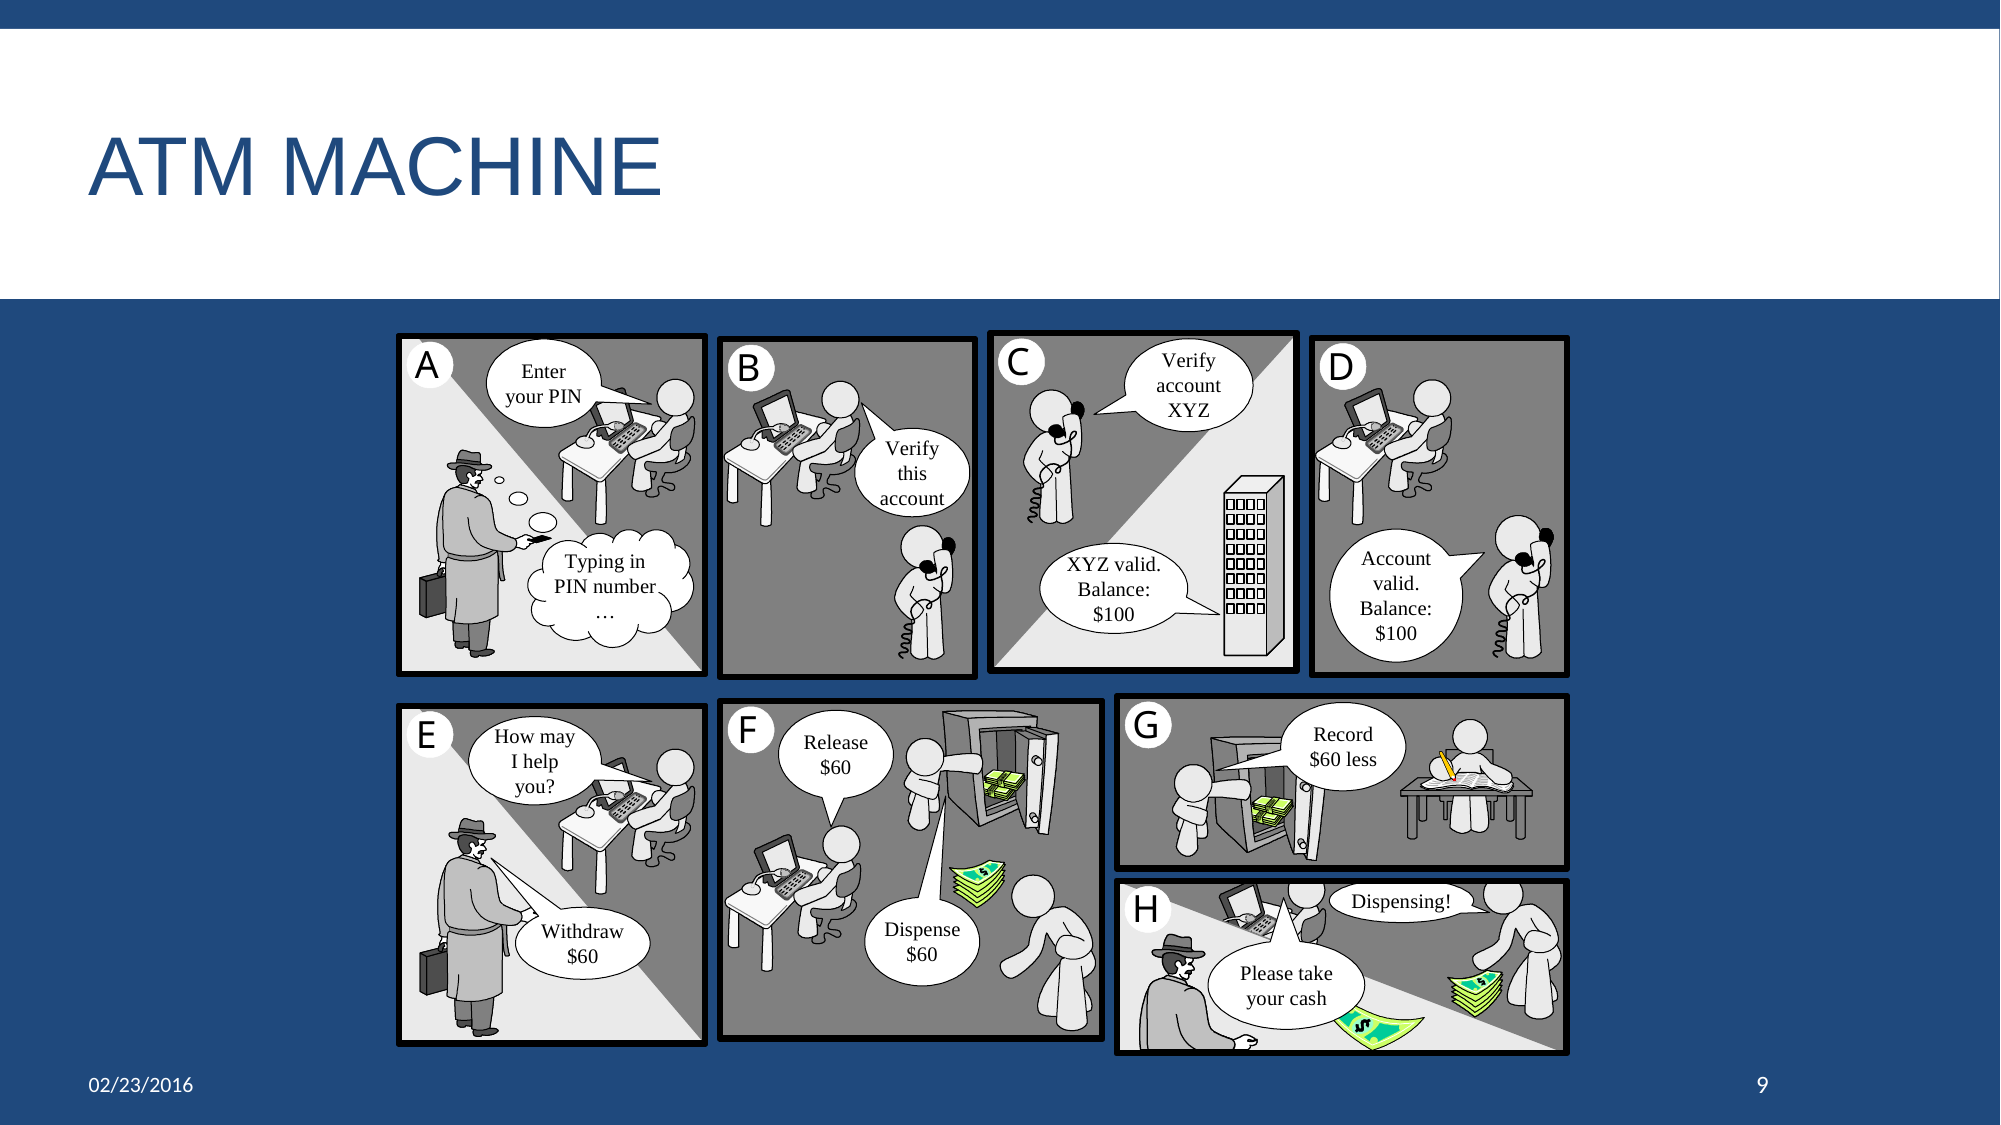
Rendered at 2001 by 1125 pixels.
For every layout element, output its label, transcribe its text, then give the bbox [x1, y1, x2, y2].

picture [395, 329, 1575, 1059]
title ATM Machine [73, 46, 1924, 295]
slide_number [73, 1053, 690, 1114]
slide_number 9 [1748, 1053, 1924, 1114]
